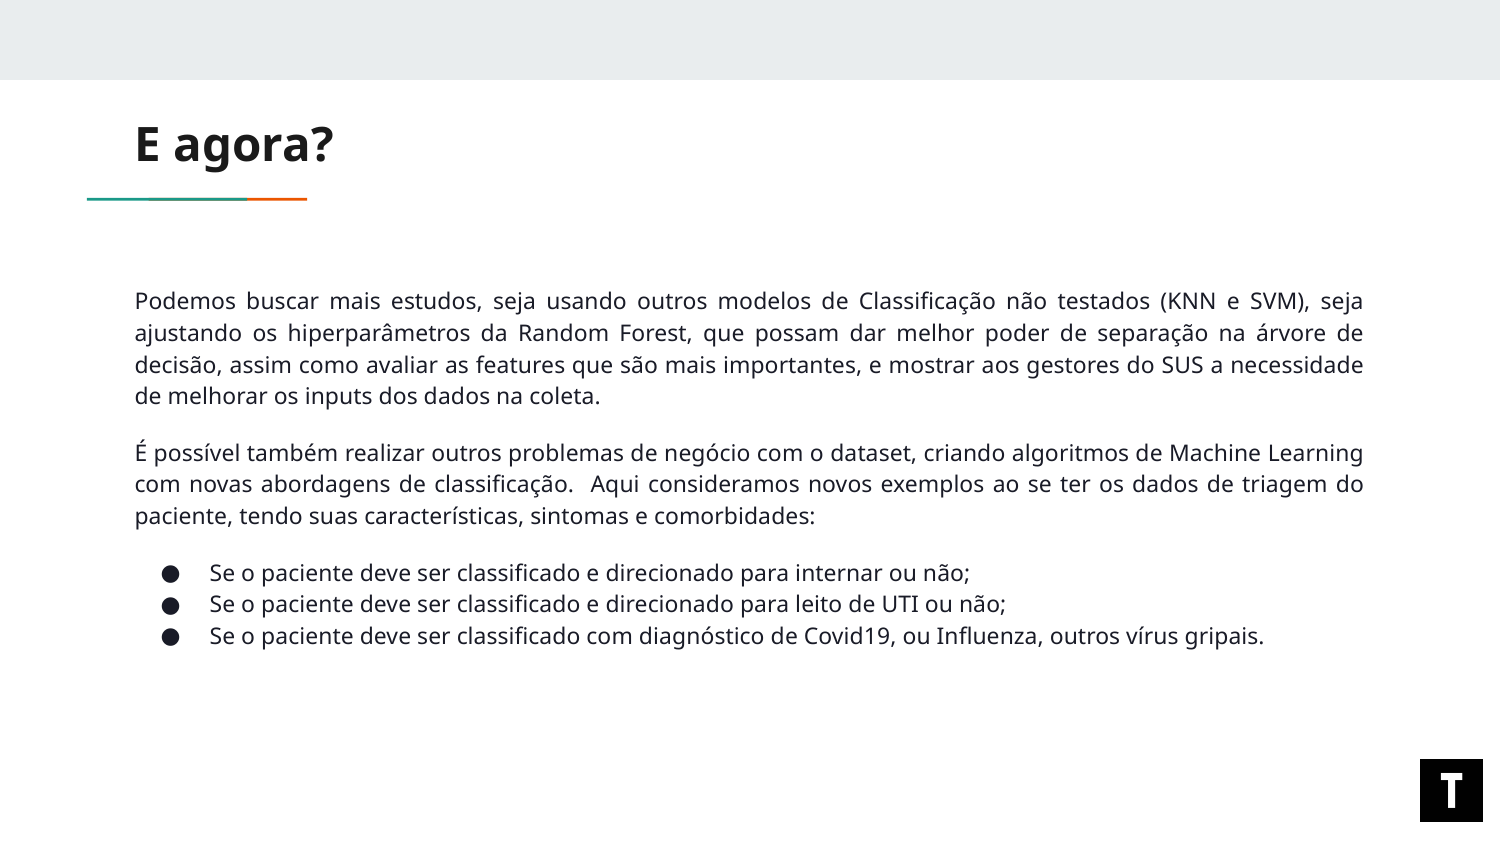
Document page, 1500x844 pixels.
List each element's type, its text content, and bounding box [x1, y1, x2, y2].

title E agora? [119, 98, 1381, 187]
picture [1419, 759, 1483, 823]
list Podemos buscar mais estudos, seja usando outros modelos de Classificação não testados (KNN e SVM), seja ajustando os hiperparâmetros da Random Forest, que possam dar melhor poder de separação na árvore de decisão, assim como avaliar as features que são mais importantes, e mostrar aos gestores do SUS a necessidade de melhorar os inputs dos dados na coleta. É possível também realizar outros problemas de negócio com o dataset, criando algoritmos de Machine Learning com novas abordagens de classificação. Aqui consideramos novos exemplos ao se ter os dados de triagem do paciente, tendo suas características, sintomas e comorbidades: Se o paciente deve ser classificado e direcionado para internar ou não; Se o paciente deve ser classificado e direcionado para leito de UTI ou não; Se o paciente deve ser classificado com diagnóstico de Covid19, ou Influenza, outros vírus gripais. [119, 267, 1381, 810]
